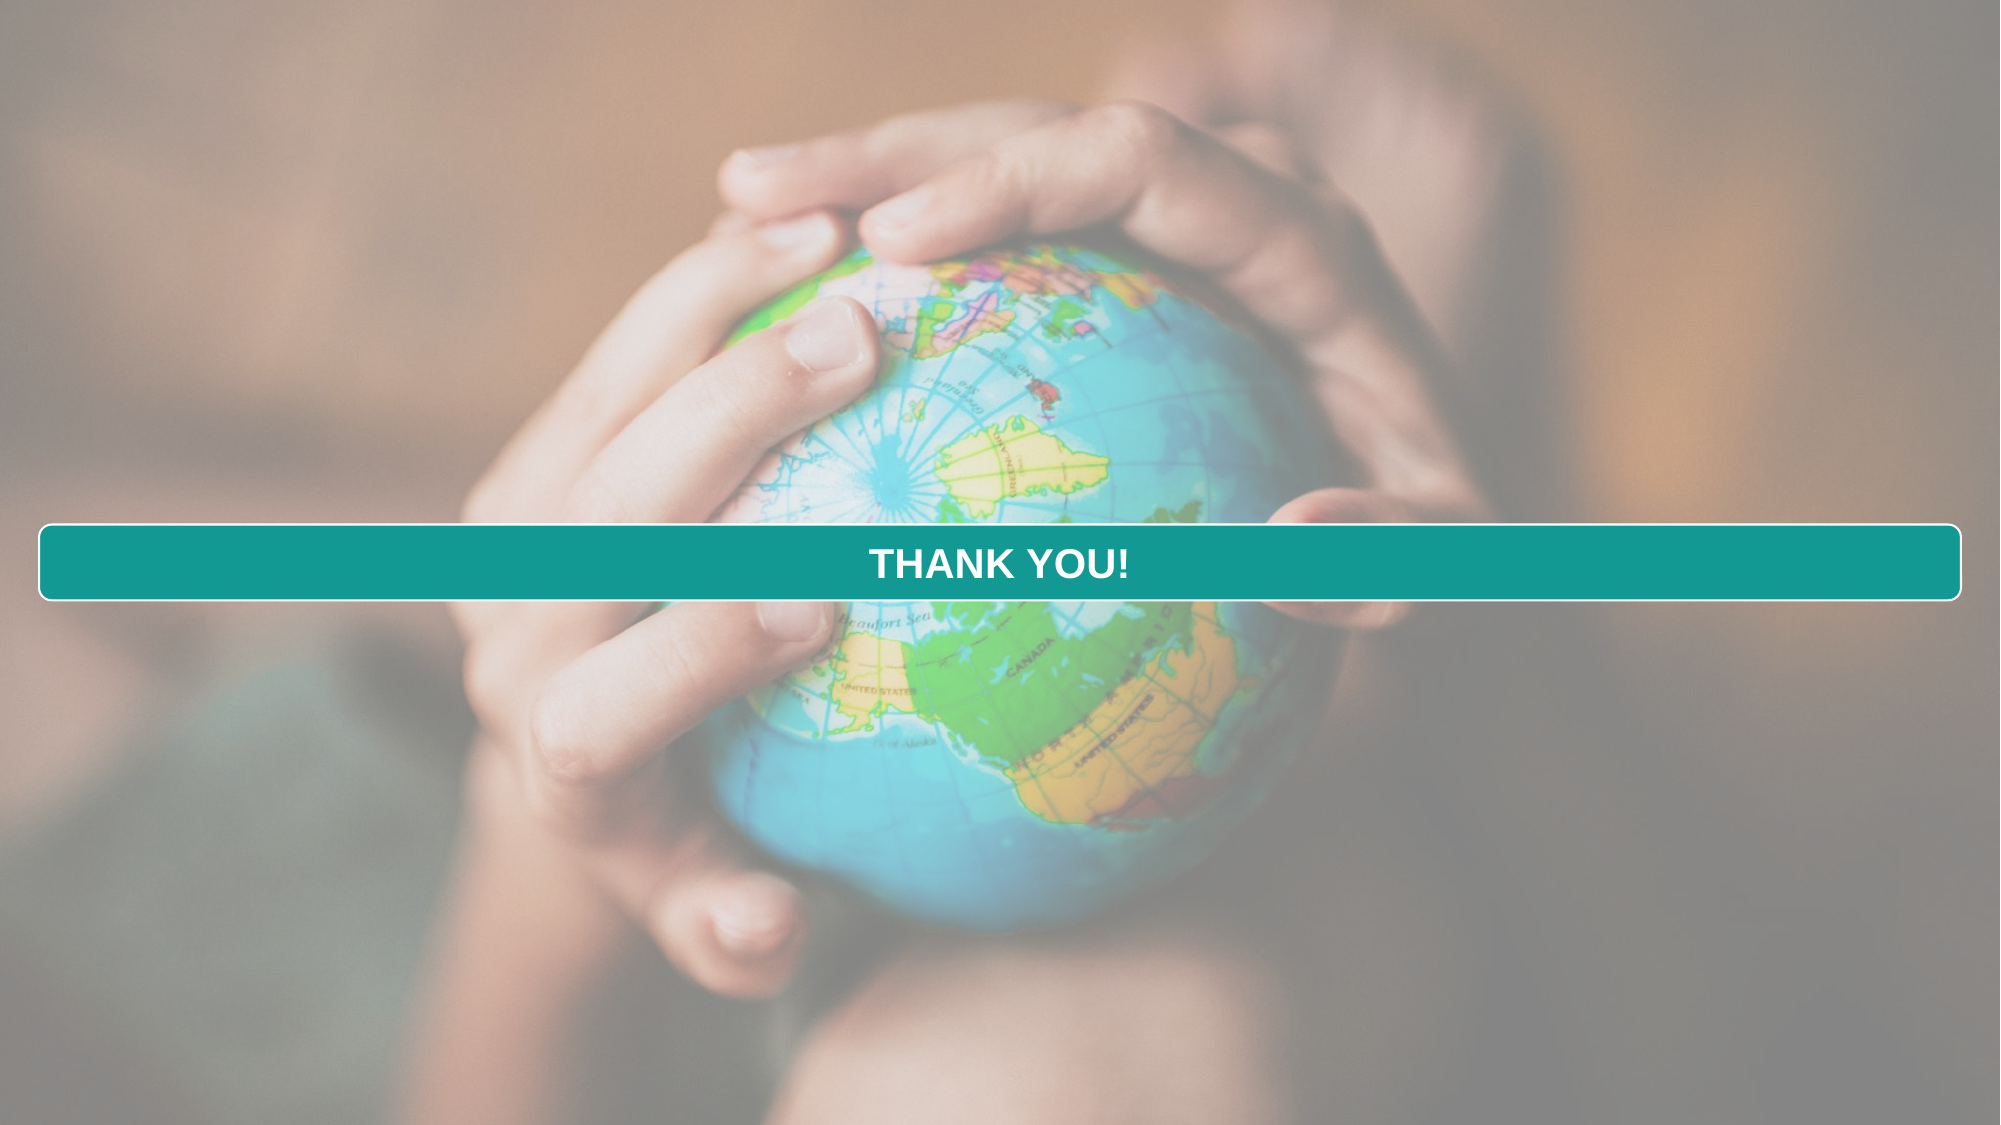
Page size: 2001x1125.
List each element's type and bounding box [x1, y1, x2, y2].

text_box [39, 524, 1961, 601]
picture [0, 0, 2000, 1125]
